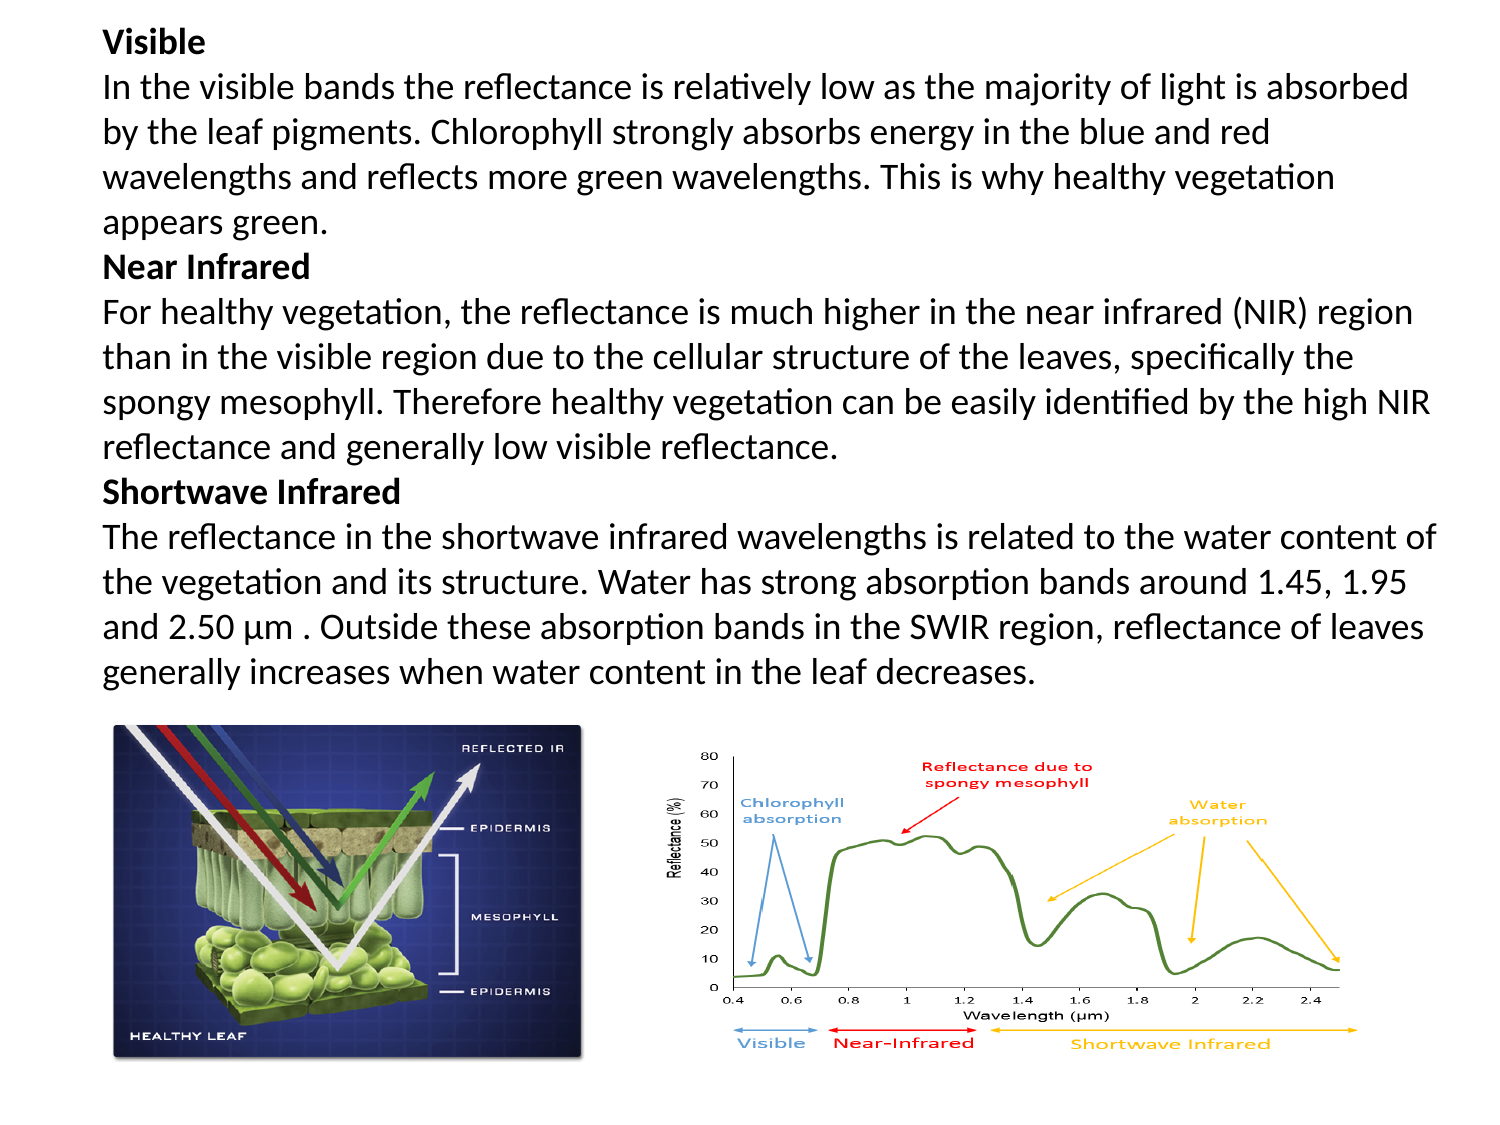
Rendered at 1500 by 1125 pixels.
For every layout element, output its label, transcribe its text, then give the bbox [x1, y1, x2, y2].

picture [637, 737, 1388, 1063]
text_box Visible In the visible bands the reflectance is relatively low as the majority of light is absorbed by the leaf pigments. Chlorophyll strongly absorbs energy in the blue and red wavelengths and reflects more green wavelengths. This is why healthy vegetation appears green. Near Infrared For healthy vegetation, the reflectance is much higher in the near infrared (NIR) region than in the visible region due to the cellular structure of the leaves, specifically the spongy mesophyll. Therefore healthy vegetation can be easily identified by the high NIR reflectance and generally low visible reflectance. Shortwave Infrared The reflectance in the shortwave infrared wavelengths is related to the water content of the vegetation and its structure. Water has strong absorption bands around 1.45, 1.95 and 2.50 µm . Outside these absorption bands in the SWIR region, reflectance of leaves generally increases when water content in the leaf decreases. [87, 9, 1463, 700]
picture [112, 724, 585, 1063]
